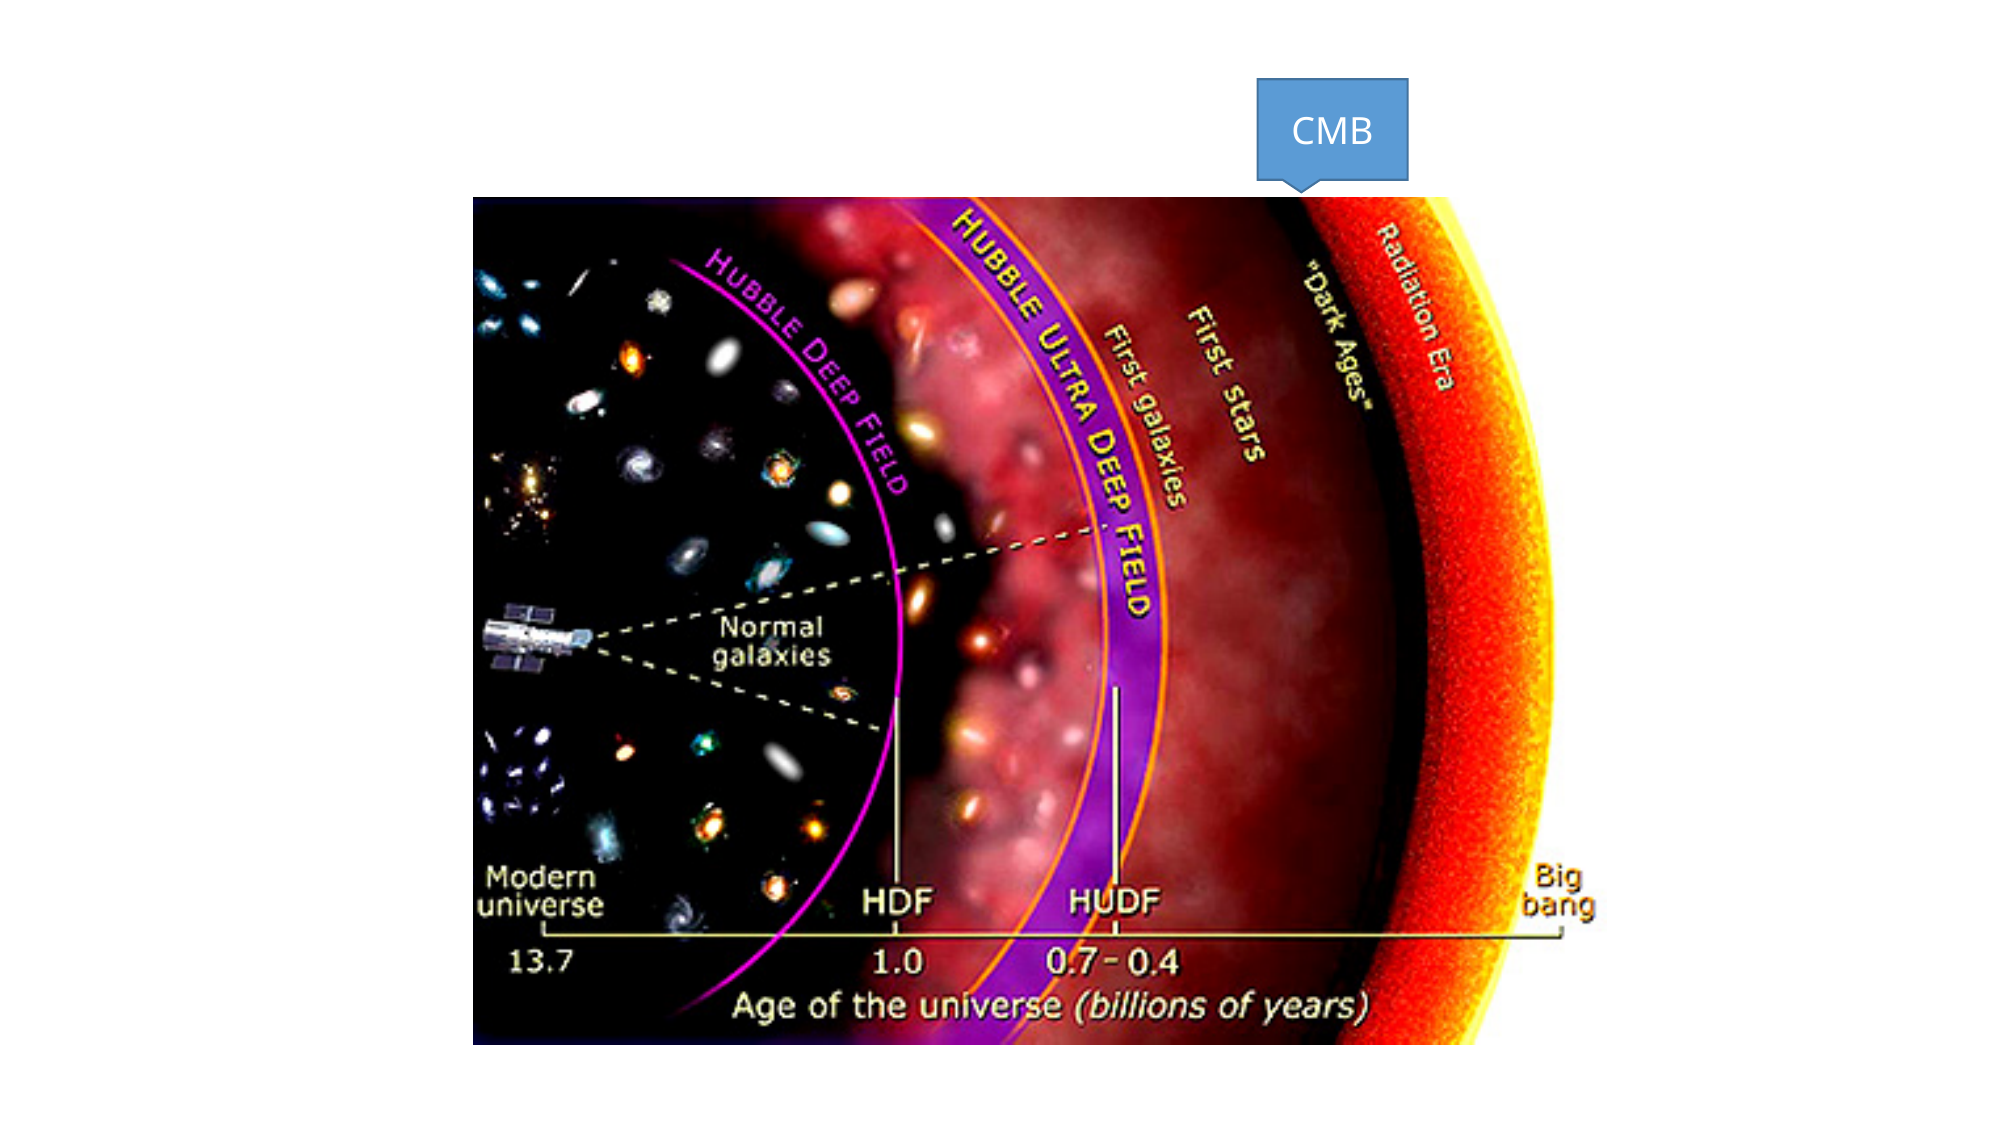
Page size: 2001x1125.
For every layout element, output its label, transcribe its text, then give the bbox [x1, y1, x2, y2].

text_box CMB [1256, 78, 1409, 194]
picture [473, 197, 1607, 1045]
